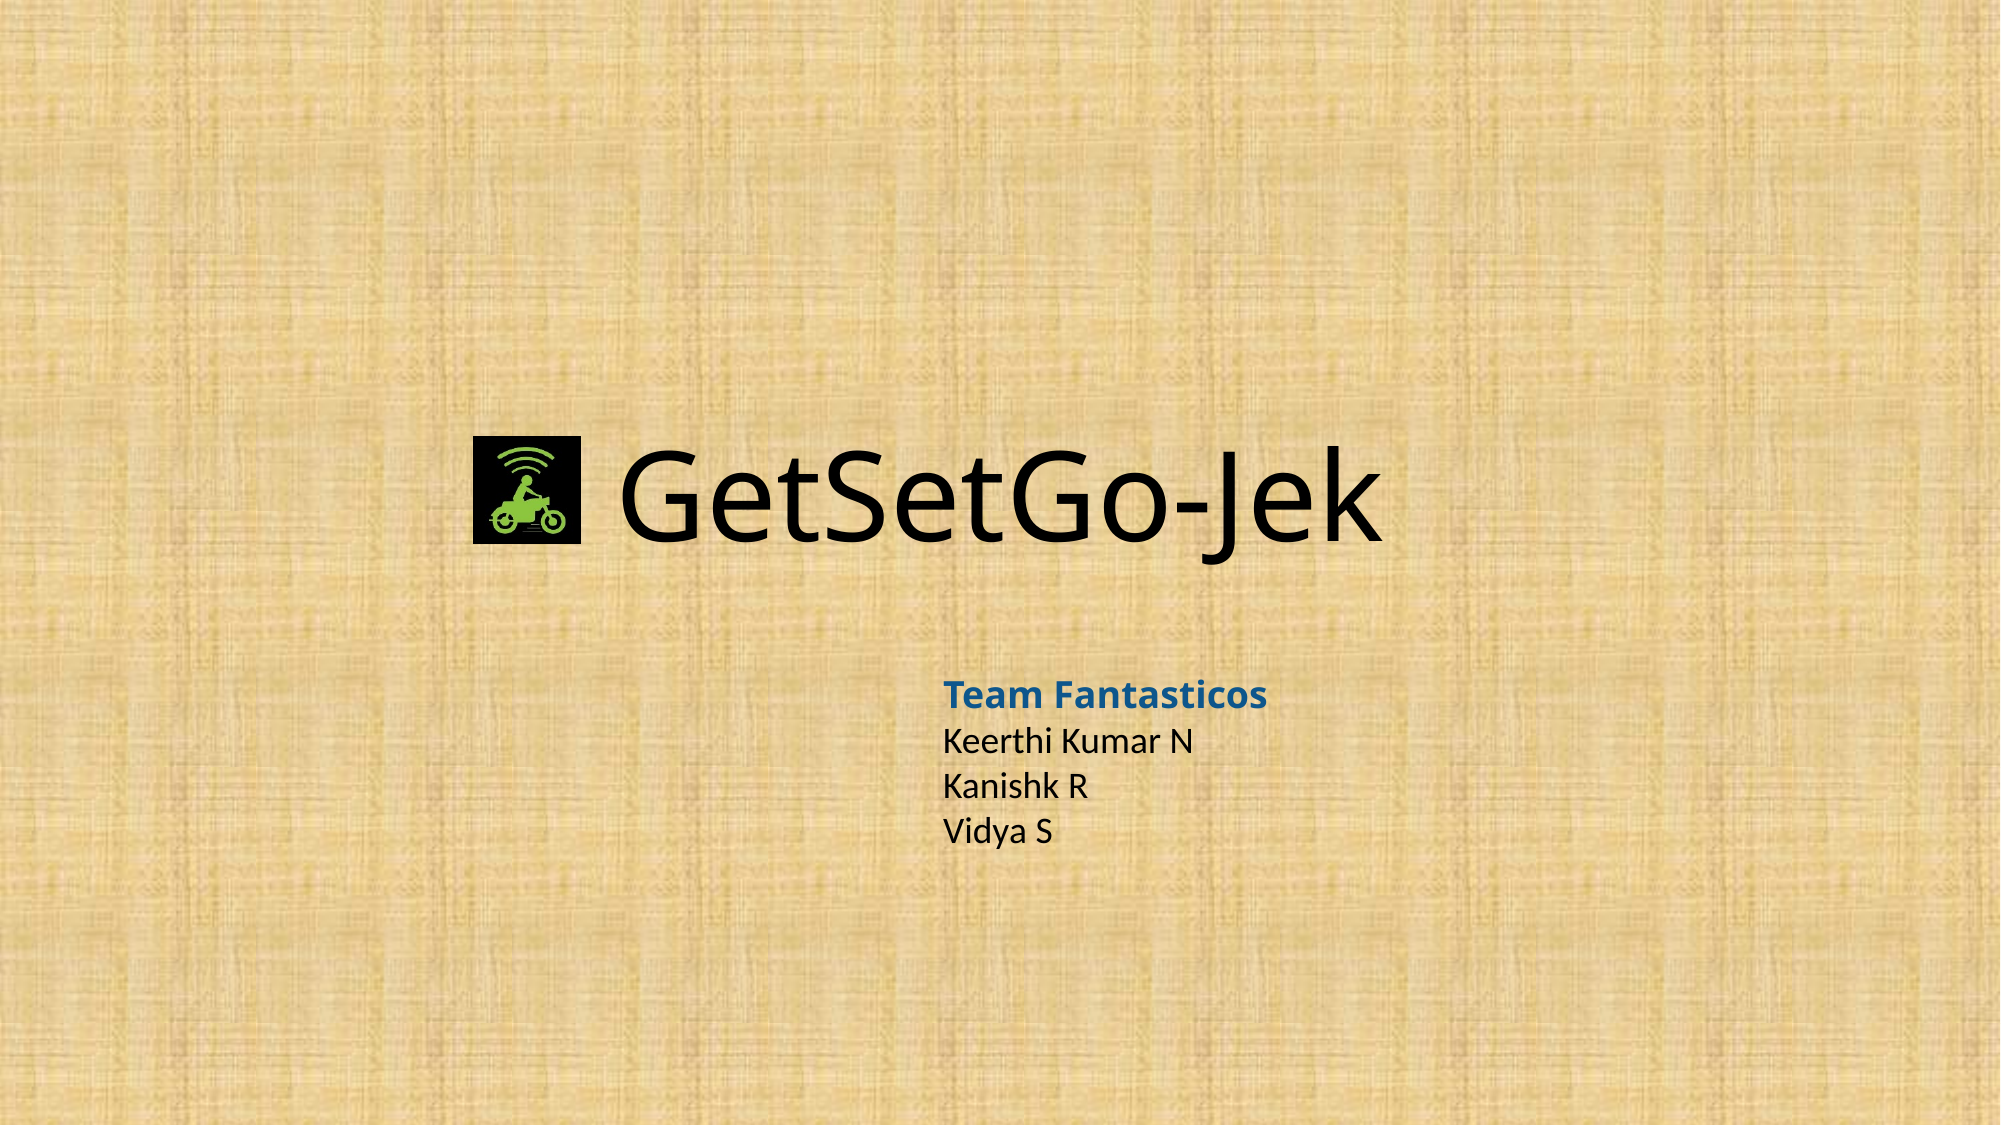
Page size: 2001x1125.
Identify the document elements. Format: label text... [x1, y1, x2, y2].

text_box Team Fantasticos Keerthi Kumar N Kanishk R Vidya S [928, 663, 1717, 858]
picture [0, 0, 2001, 1125]
title GetSetGo-Jek [249, 184, 1750, 576]
